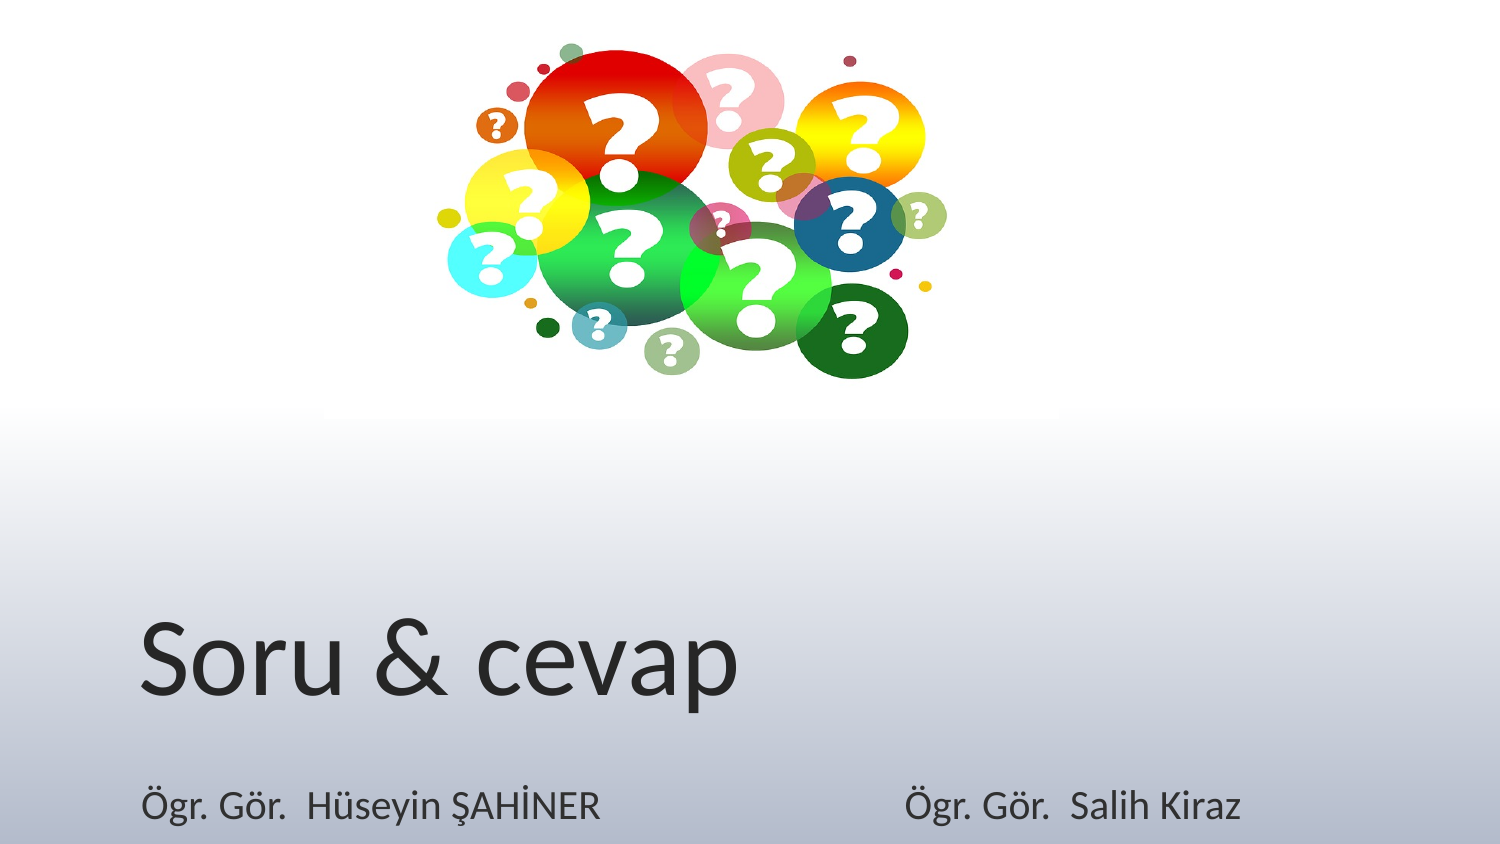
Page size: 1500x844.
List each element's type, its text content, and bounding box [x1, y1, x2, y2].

title Soru & cevap [123, 528, 1236, 726]
text_box Ögr. Gör. Hüseyin ŞAHİNER Ögr. Gör. Salih Kiraz [126, 770, 1379, 844]
picture [323, 2, 1060, 420]
